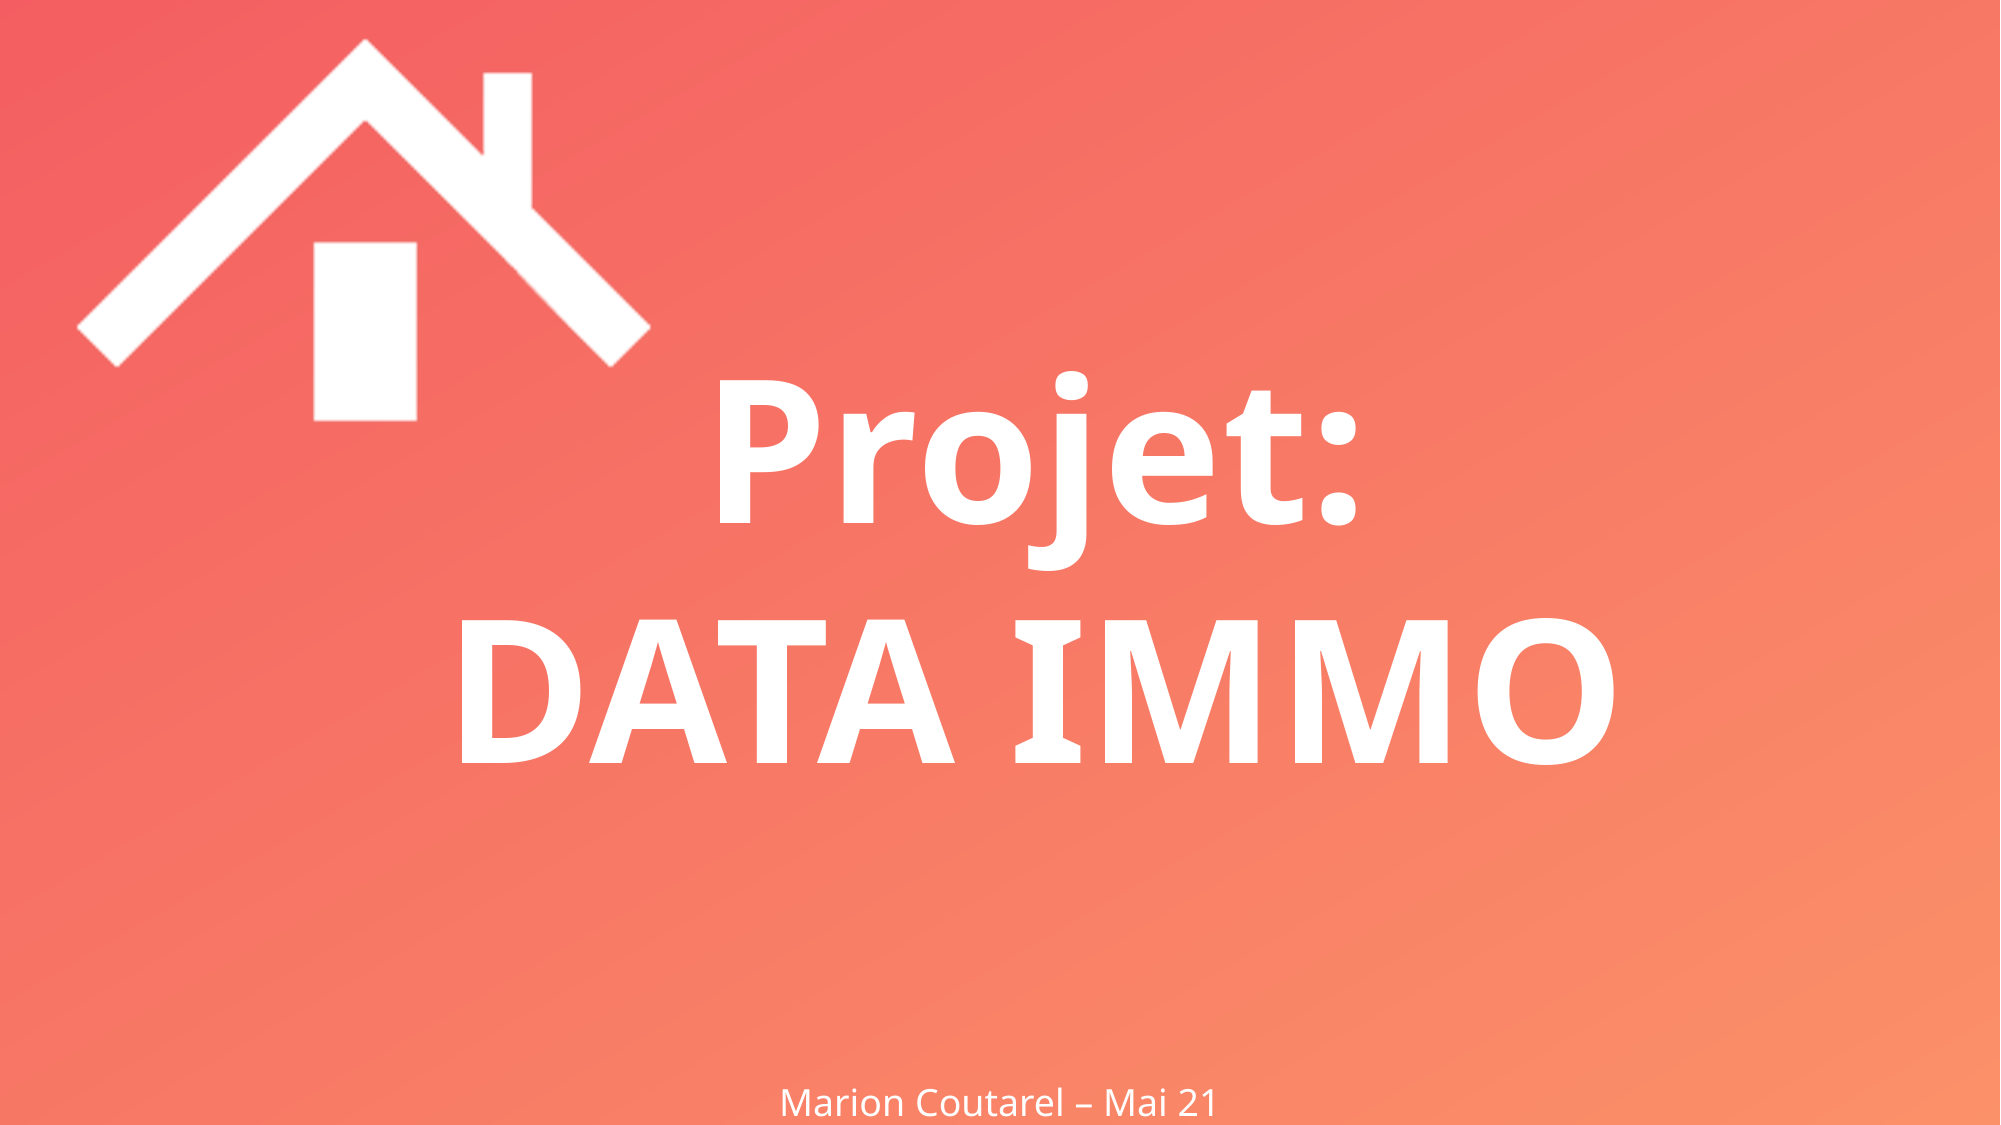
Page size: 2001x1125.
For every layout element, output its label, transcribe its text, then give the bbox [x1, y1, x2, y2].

text_box Marion Coutarel – Mai 21 [0, 1071, 2000, 1125]
text_box Projet: DATA IMMO [104, 316, 1967, 812]
picture [0, 0, 725, 787]
